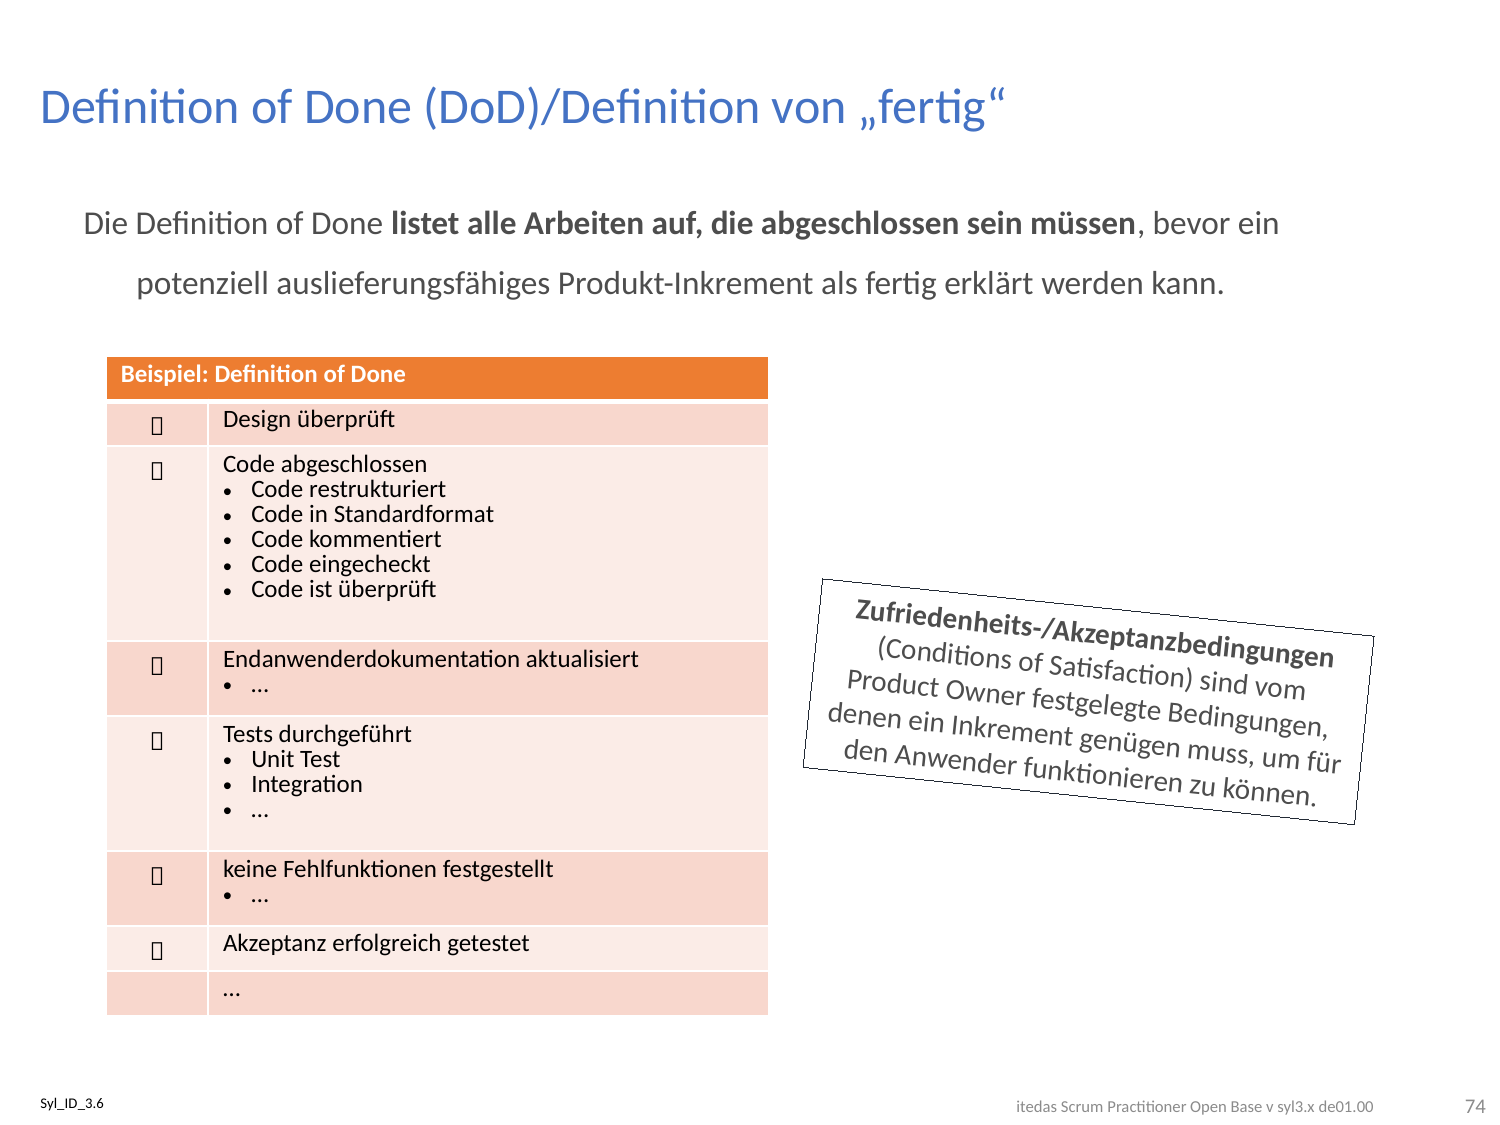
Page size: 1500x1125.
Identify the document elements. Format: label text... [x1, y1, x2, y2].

table_cell Code abgeschlossen Code restrukturiert Code in Standardformat Code kommentiert Code eingecheckt Code ist überprüft [209, 447, 768, 640]
text_box Zufriedenheits-/Akzeptanzbedingungen (Conditions of Satisfaction) sind vom Product Owner festgelegte Bedingungen, denen ein Inkrement genügen muss, um für den Anwender funktionieren zu können. [803, 578, 1375, 825]
list Syl_ID_3.6 [40, 1095, 635, 1120]
footer itedas Scrum Practitioner Open Base v syl3.x de01.00 [874, 1095, 1375, 1120]
table_cell Tests durchgeführt Unit Test Integration … [209, 717, 768, 850]
table_cell  [107, 642, 207, 715]
table_cell … [209, 972, 768, 1015]
table_header Beispiel: Definition of Done [107, 357, 768, 399]
table_cell [107, 972, 207, 1015]
table_cell keine Fehlfunktionen festgestellt … [209, 852, 768, 925]
table_cell Design überprüft [209, 404, 768, 445]
table_cell  [107, 447, 207, 640]
table_cell  [107, 927, 207, 970]
text_box Die Definition of Done listet alle Arbeiten auf, die abgeschlossen sein müssen, bevor ein potenziell auslieferungsfähiges Produkt-Inkrement als fertig erklärt werden kann. [26, 173, 1337, 309]
slide_number 74 [1387, 1092, 1487, 1123]
table_cell  [107, 404, 207, 445]
table_cell  [107, 852, 207, 925]
table_cell  [107, 717, 207, 850]
table_cell Akzeptanz erfolgreich getestet [209, 927, 768, 970]
table_cell Endanwenderdokumentation aktualisiert … [209, 642, 768, 715]
title Definition of Done (DoD)/Definition von „fertig“ [40, 67, 1460, 147]
